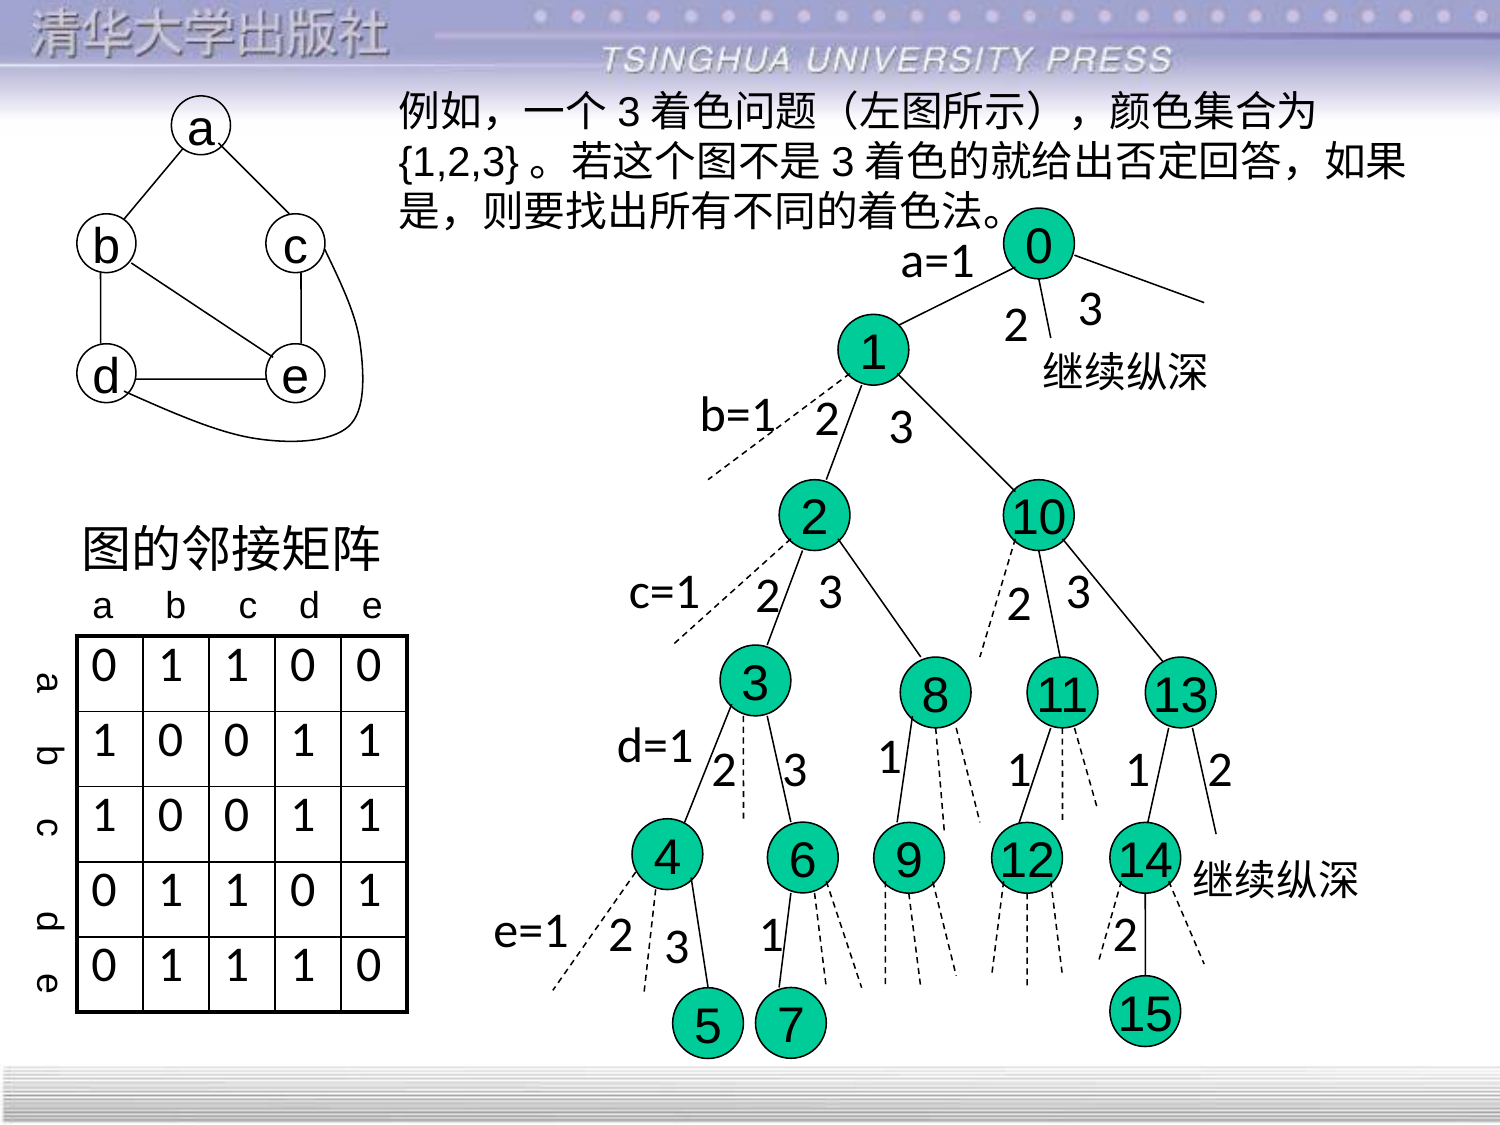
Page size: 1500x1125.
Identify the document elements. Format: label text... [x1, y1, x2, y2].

text_box 13 [1145, 657, 1217, 728]
text_box 9 [873, 822, 945, 894]
text_box a b c d e [77, 574, 409, 634]
table_cell 1 [276, 938, 340, 1010]
text_box 1 [861, 716, 917, 792]
text_box 2 [799, 378, 855, 454]
table_cell 1 [210, 938, 274, 1010]
text_box 图的邻接矩阵 [66, 510, 397, 586]
table_cell 0 [79, 938, 142, 1010]
text_box 3 [1062, 267, 1118, 343]
text_box 12 [991, 822, 1063, 894]
text_box 2 [1098, 893, 1153, 969]
text_box a=1 [885, 220, 990, 296]
text_box 14 [1109, 822, 1179, 893]
text_box 15 [1109, 975, 1181, 1047]
text_box a b c d e [6, 657, 83, 1008]
table_cell 0 [144, 787, 208, 861]
text_box e=1 [478, 890, 584, 965]
text_box d=1 [602, 704, 709, 780]
table_cell 0 [342, 938, 405, 1010]
text_box 3 [873, 385, 929, 461]
text_box 2 [696, 728, 752, 804]
table_cell 0 [83, 863, 142, 936]
text_box 4 [632, 818, 703, 890]
text_box 3 [1050, 551, 1106, 626]
table_cell 1 [342, 863, 405, 936]
text_box b=1 [684, 374, 792, 449]
text_box c=1 [613, 551, 716, 626]
table_header 0 [276, 638, 340, 711]
table_cell 0 [210, 787, 274, 861]
text_box 2 [1192, 728, 1248, 804]
table_header 1 [210, 638, 274, 711]
text_box 0 [1003, 208, 1075, 279]
text_box 6 [767, 822, 839, 893]
text_box 继续纵深 [1027, 338, 1225, 403]
table_cell 1 [210, 863, 274, 936]
table_cell 1 [342, 787, 405, 861]
text_box 3 [720, 645, 791, 716]
text_box 2 [779, 479, 850, 551]
table_cell 1 [276, 712, 340, 786]
text_box 3 [649, 905, 705, 981]
text_box 5 [672, 987, 744, 1025]
text_box 3 [767, 728, 823, 804]
text_box 1 [743, 893, 799, 969]
text_box 3 [802, 551, 858, 626]
text_box 1 [837, 314, 909, 386]
table_cell 1 [342, 712, 405, 786]
table_cell 1 [144, 863, 208, 936]
table_header 1 [144, 638, 208, 711]
text_box 10 [1003, 479, 1075, 551]
text_box 例如，一个3着色问题（左图所示），颜色集合为{1,2,3}。若这个图不是3着色的就给出否定回答，如果是，则要找出所有不同的着色法。 [383, 77, 1447, 242]
text_box 2 [991, 563, 1047, 638]
table_header 0 [79, 638, 142, 711]
table_cell 1 [83, 712, 142, 786]
table_header 0 [342, 638, 405, 711]
slide_number [512, 1025, 988, 1100]
table_cell 1 [83, 787, 142, 861]
text_box 2 [593, 894, 649, 969]
text_box 继续纵深 [1178, 846, 1375, 911]
picture [0, 0, 1500, 1125]
text_box 7 [755, 987, 827, 1025]
text_box 1 [991, 728, 1047, 804]
table_cell 0 [210, 712, 274, 786]
text_box 2 [740, 555, 796, 631]
text_box 8 [900, 657, 972, 728]
table_cell 0 [144, 712, 208, 786]
table_cell 1 [276, 787, 340, 861]
text_box 1 [1110, 728, 1165, 804]
table_cell 0 [276, 863, 340, 936]
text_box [76, 95, 367, 445]
table_cell 1 [144, 938, 208, 1010]
text_box 11 [1027, 657, 1098, 728]
text_box 2 [988, 283, 1044, 359]
